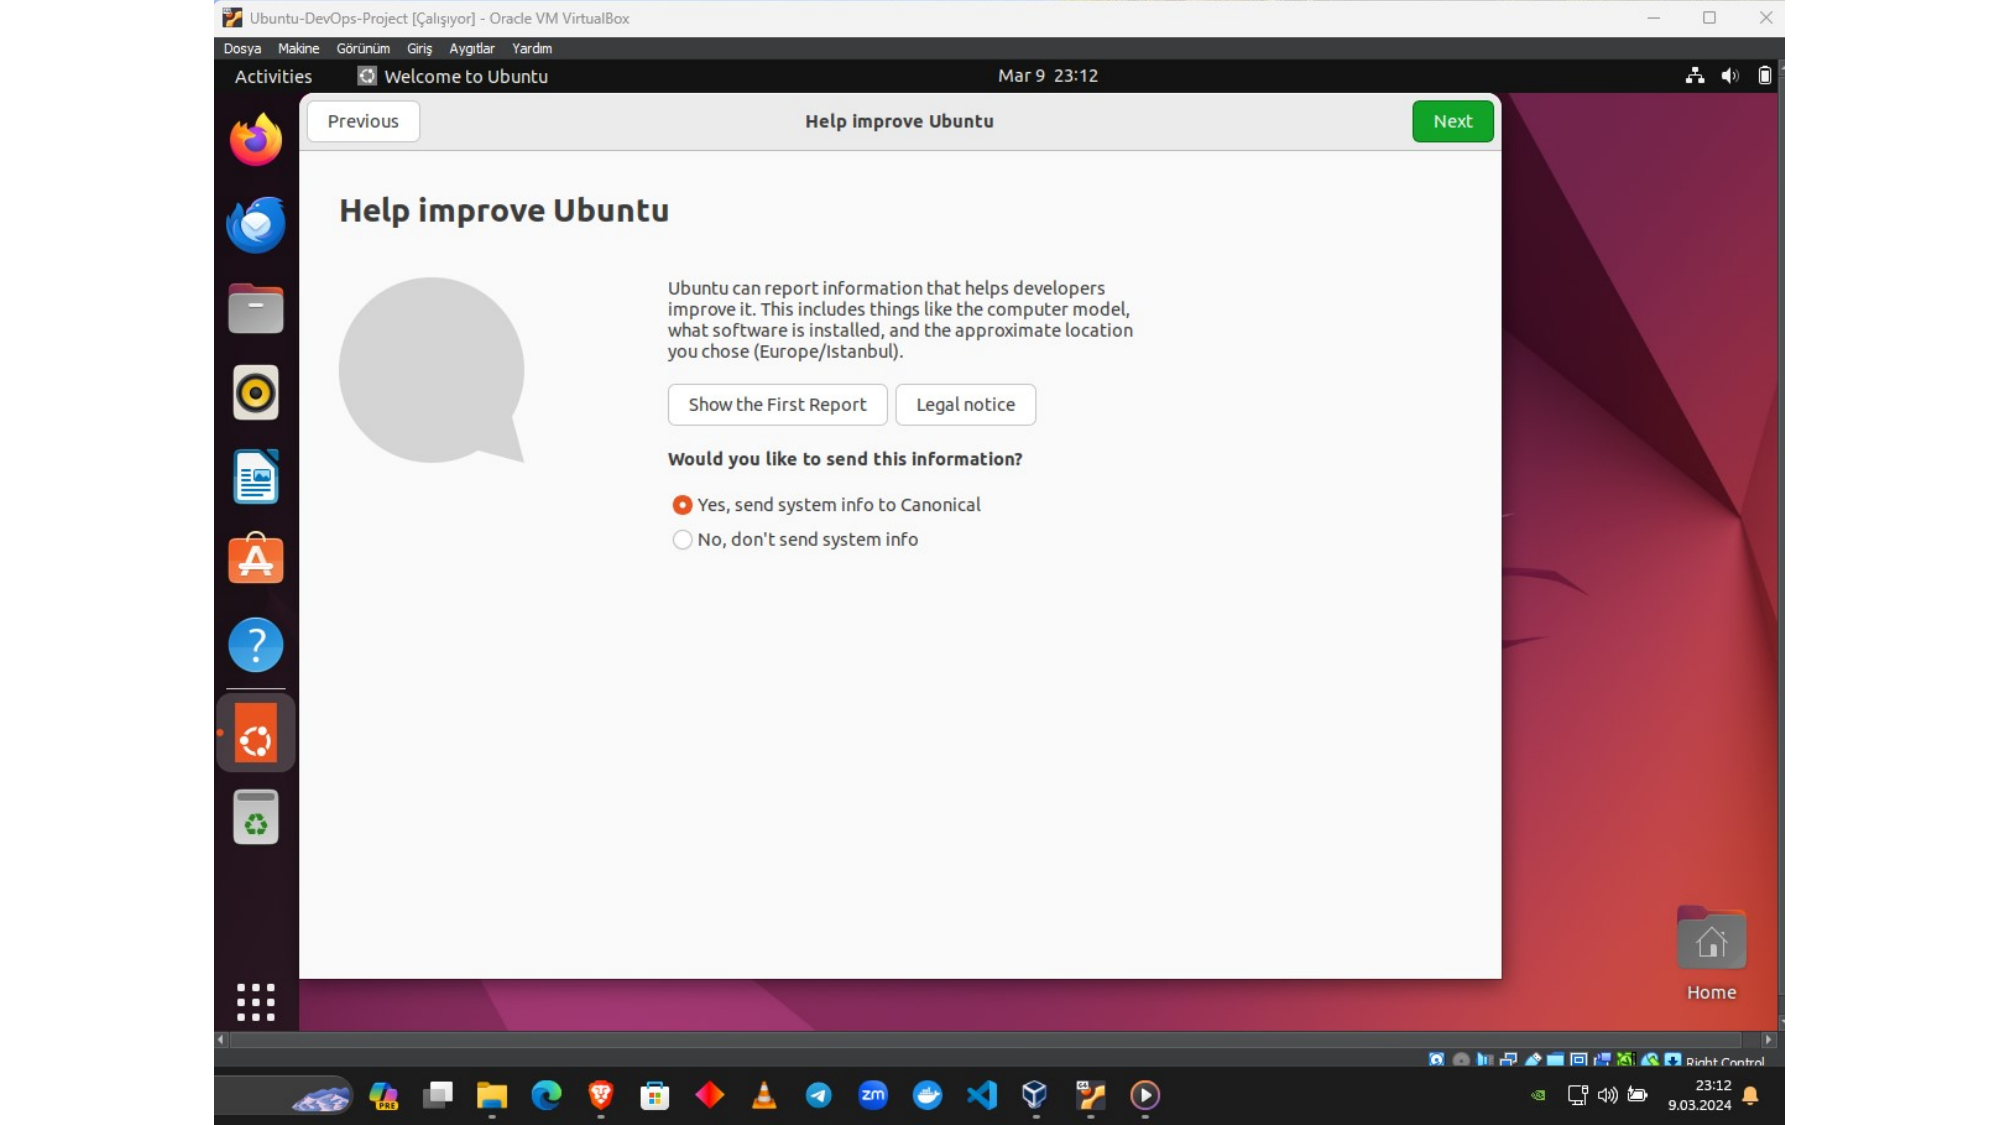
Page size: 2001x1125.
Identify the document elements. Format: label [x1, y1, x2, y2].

picture [214, 0, 1785, 1125]
